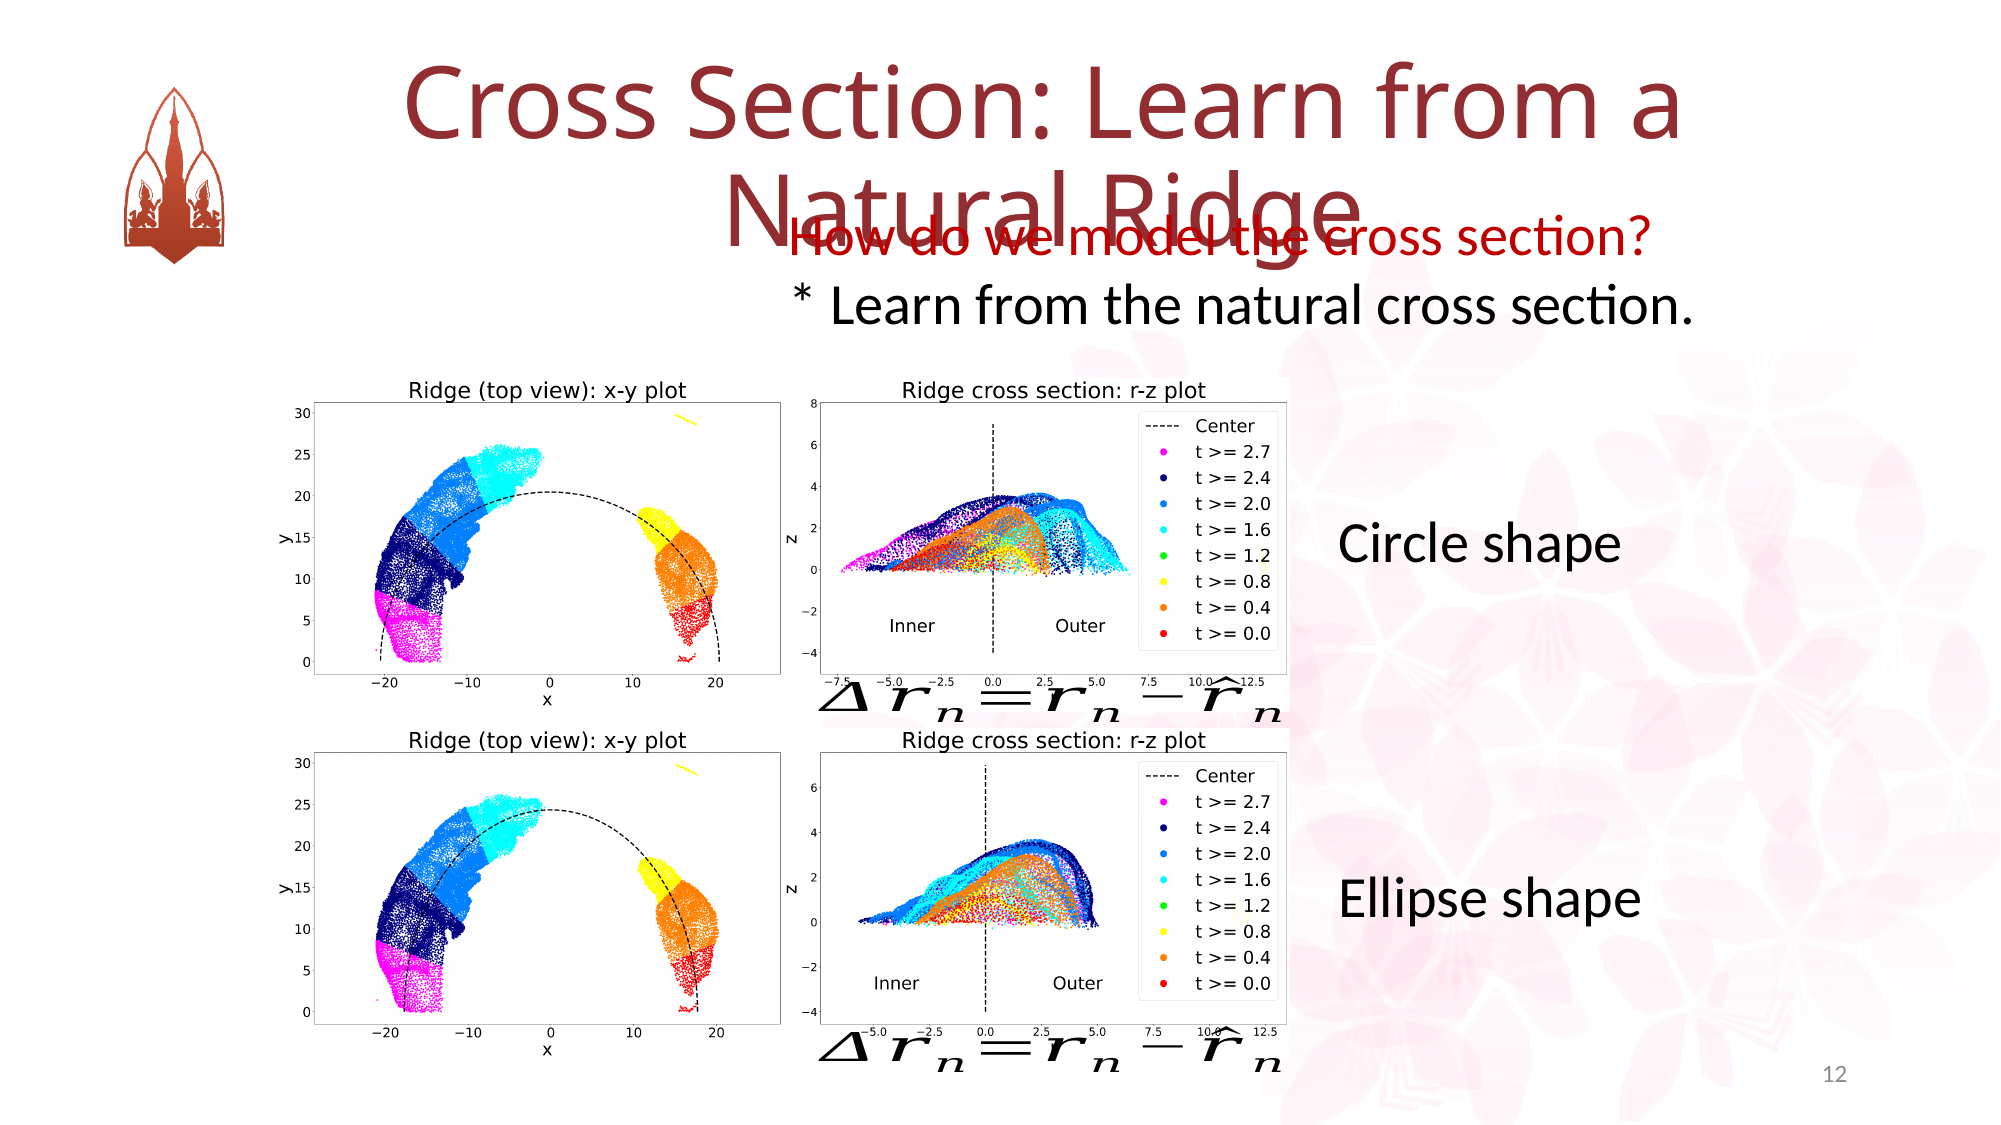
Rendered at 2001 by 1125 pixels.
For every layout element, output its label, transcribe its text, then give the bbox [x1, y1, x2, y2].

picture [113, 78, 232, 276]
slide_number 12 [1412, 1042, 1863, 1103]
text_box Ellipse shape [1323, 852, 1815, 937]
text_box Circle shape [1323, 497, 1815, 582]
picture [272, 159, 2000, 1125]
list Cross Section: Learn from a Natural Ridge [272, 45, 1815, 149]
text_box How do we model the cross section? * Learn from the natural cross section. [773, 189, 1960, 554]
